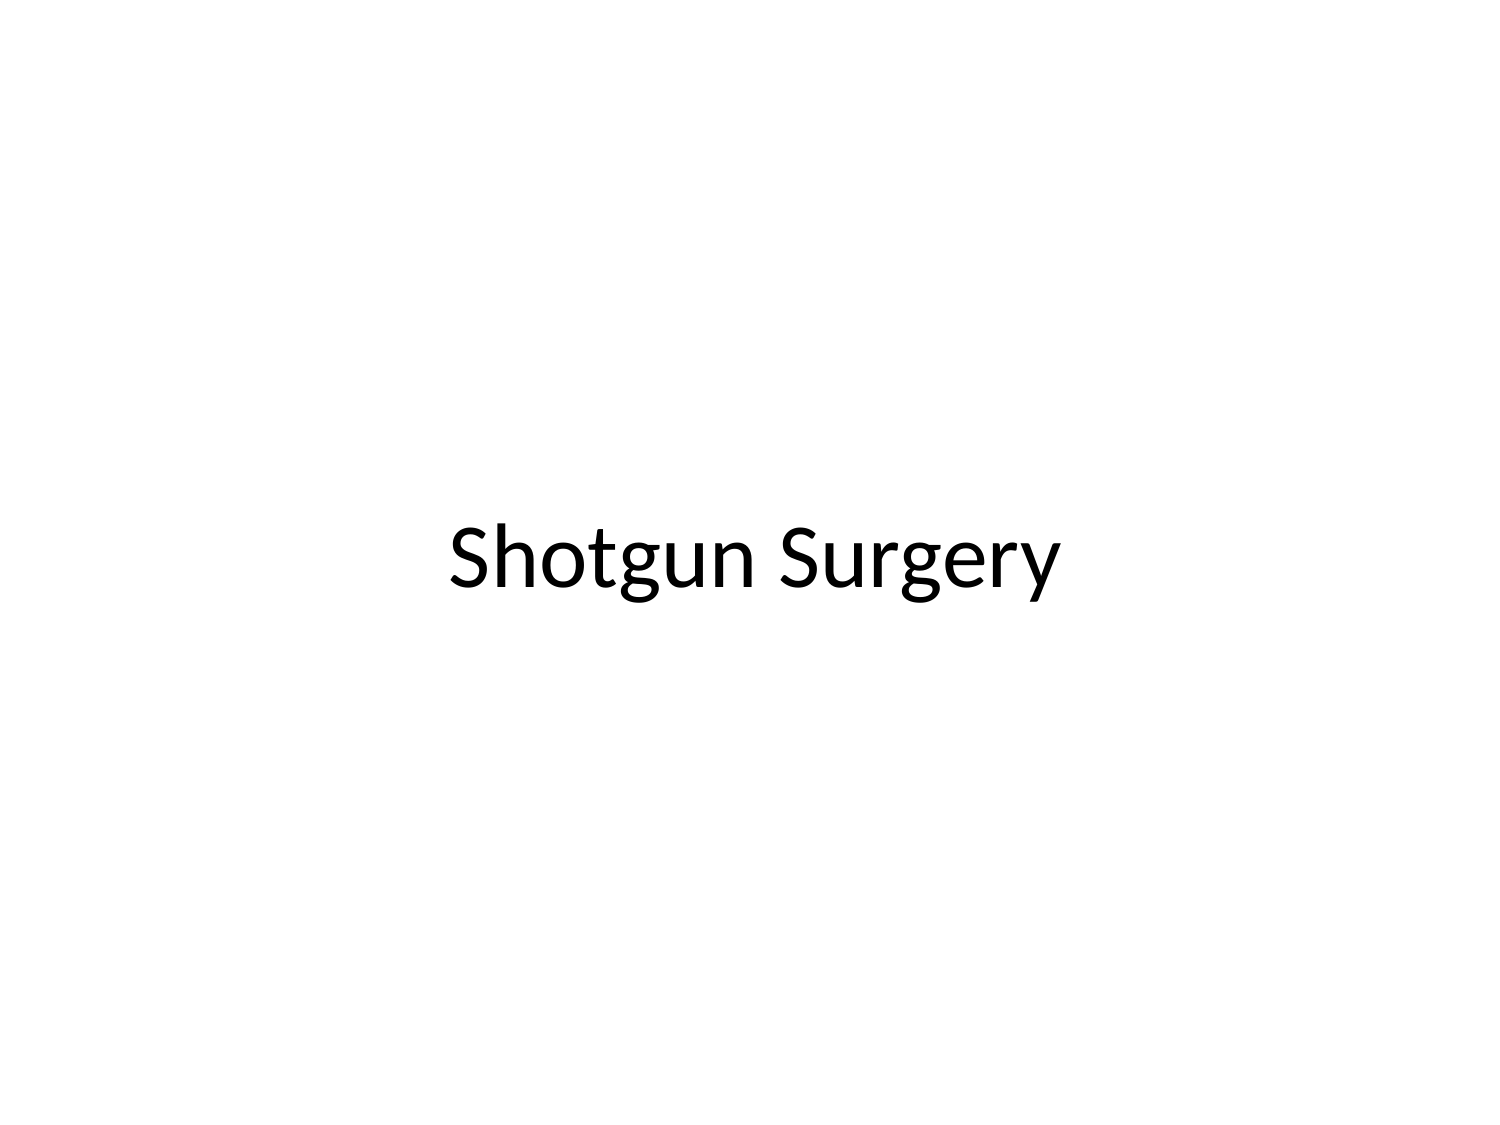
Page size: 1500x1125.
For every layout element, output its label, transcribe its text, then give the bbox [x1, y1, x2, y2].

text_box Shotgun Surgery [434, 488, 1078, 613]
